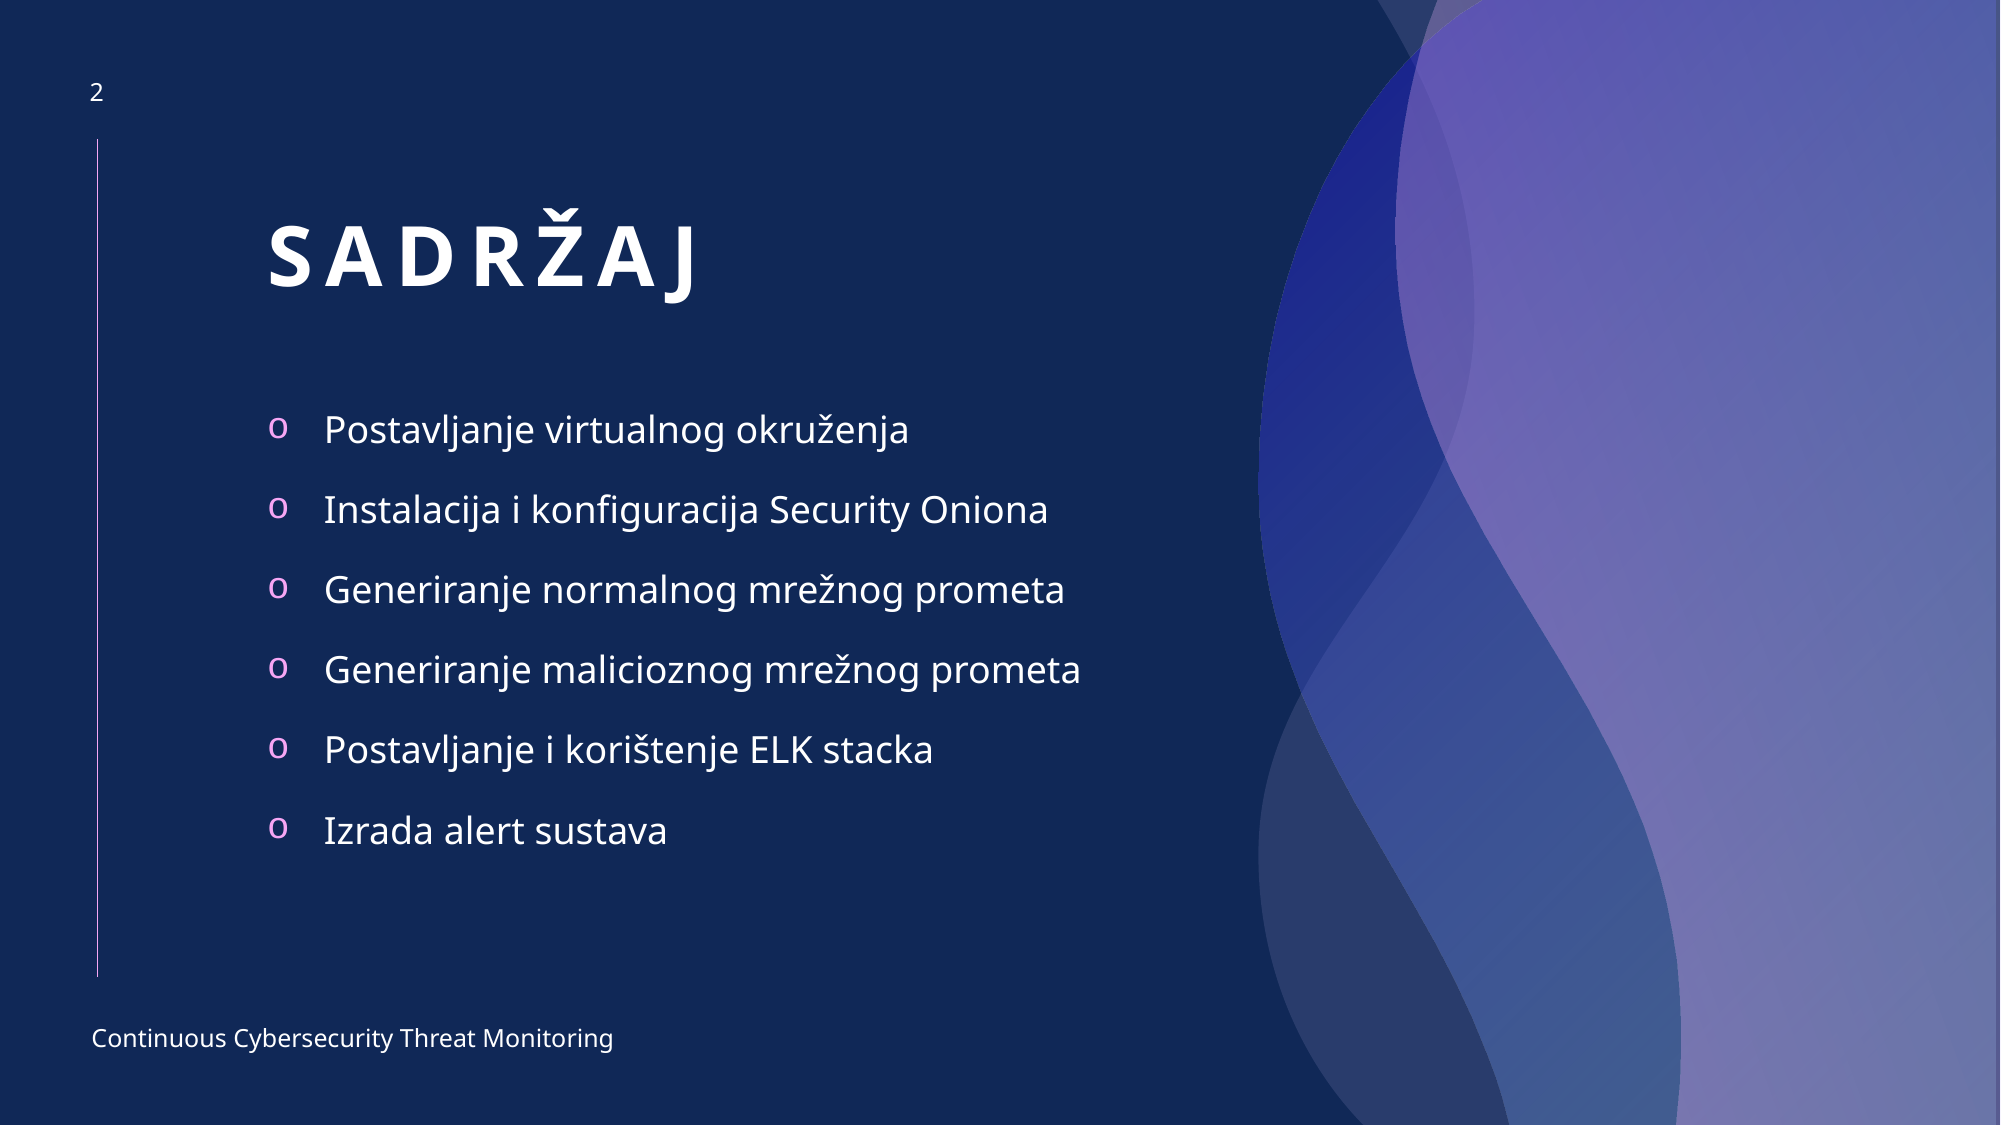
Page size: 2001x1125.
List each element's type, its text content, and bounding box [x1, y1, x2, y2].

slide_number 2 [53, 67, 140, 119]
list Postavljanje virtualnog okruženja Instalacija i konfiguracija Security Oniona Generiranje normalnog mrežnog prometa Generiranje malicioznog mrežnog prometa Postavljanje i korištenje ELK stacka Izrada alert sustava [251, 376, 1464, 951]
title sadržaj [251, 136, 1709, 312]
footer Continuous Cybersecurity Threat Monitoring [76, 1015, 806, 1061]
